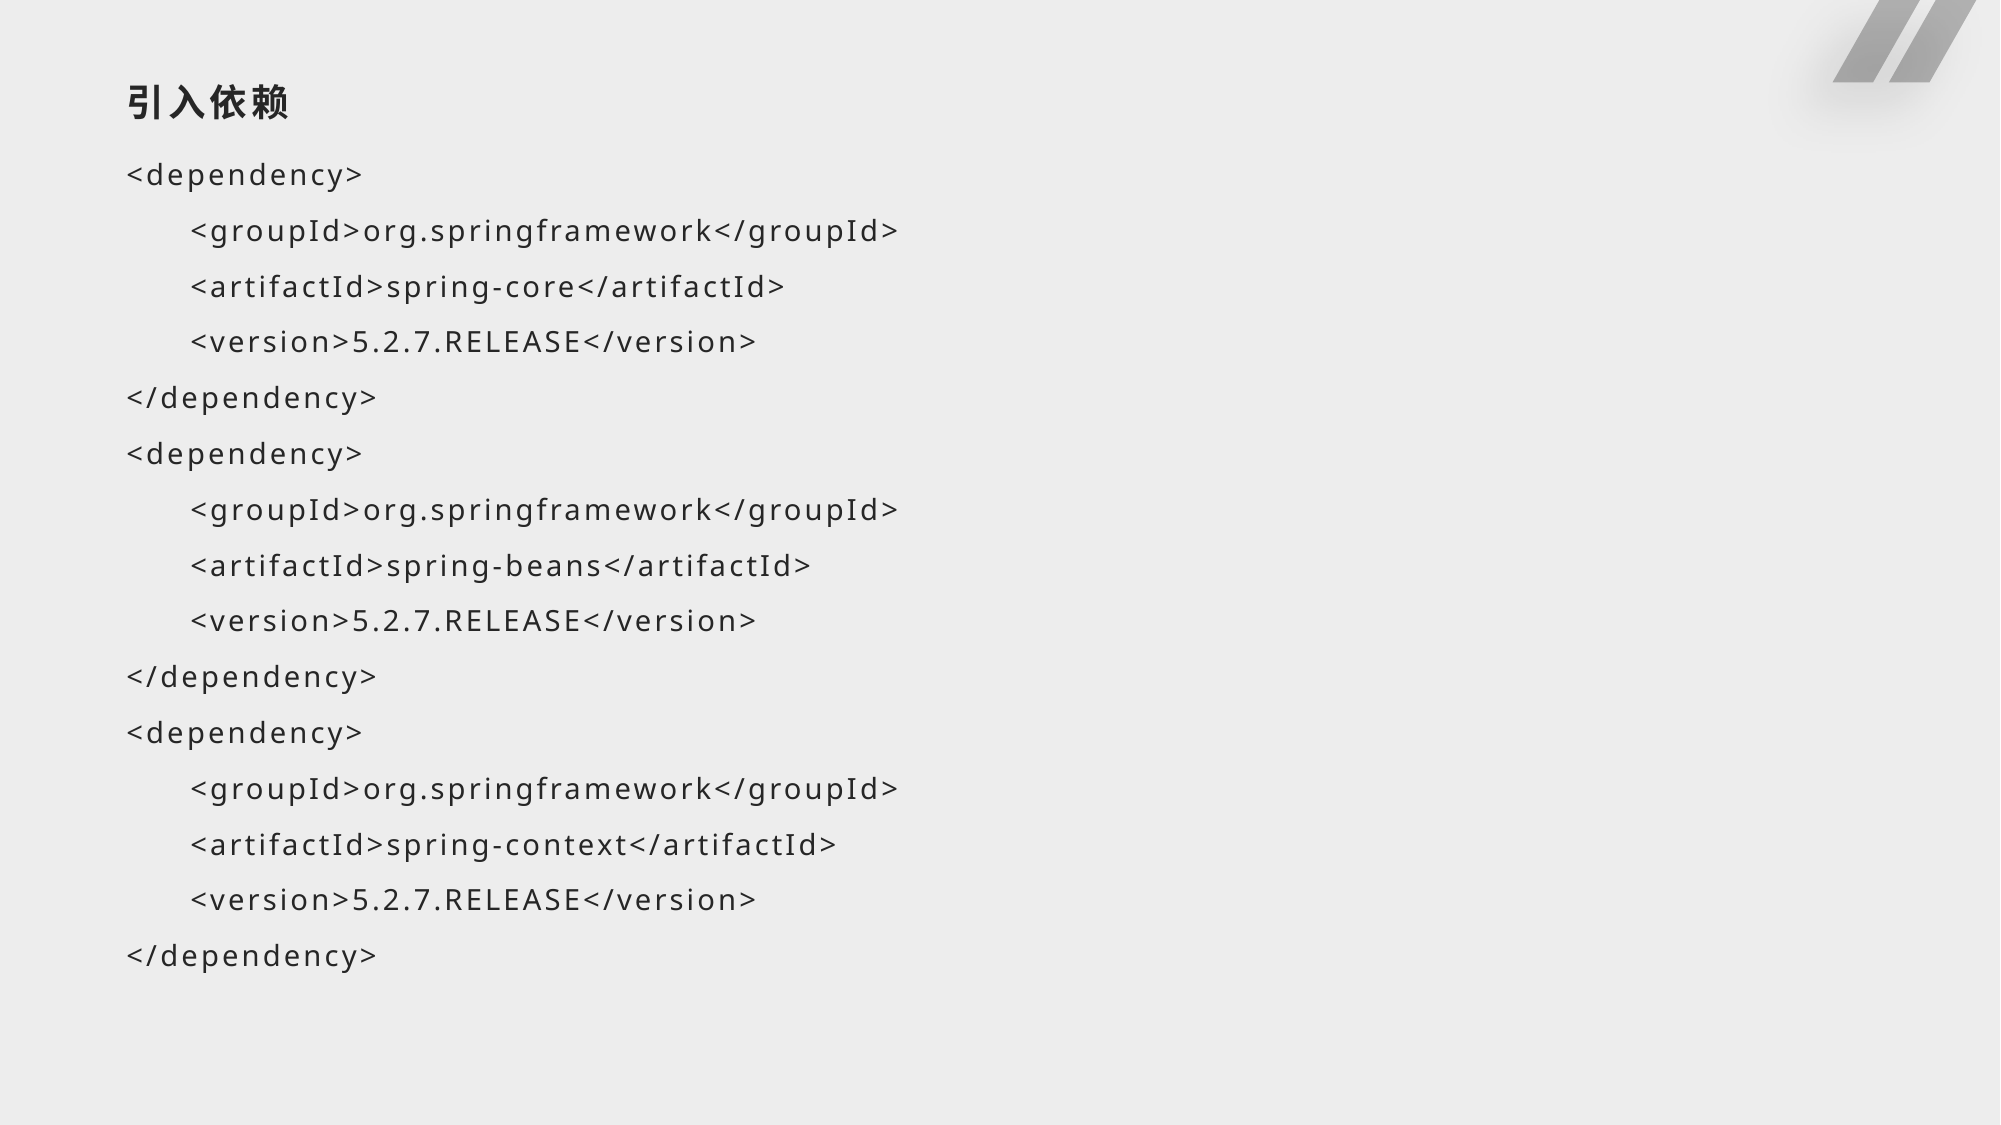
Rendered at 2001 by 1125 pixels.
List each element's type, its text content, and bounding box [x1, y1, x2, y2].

list <dependency> <groupId>org.springframework</groupId> <artifactId>spring-core</artifactId> <version>5.2.7.RELEASE</version> </dependency> <dependency> <groupId>org.springframework</groupId> <artifactId>spring-beans</artifactId> <version>5.2.7.RELEASE</version> </dependency> <dependency> <groupId>org.springframework</groupId> <artifactId>spring-context</artifactId> <version>5.2.7.RELEASE</version> </dependency> [109, 156, 1891, 1041]
title 引入依赖 [109, 72, 1891, 146]
